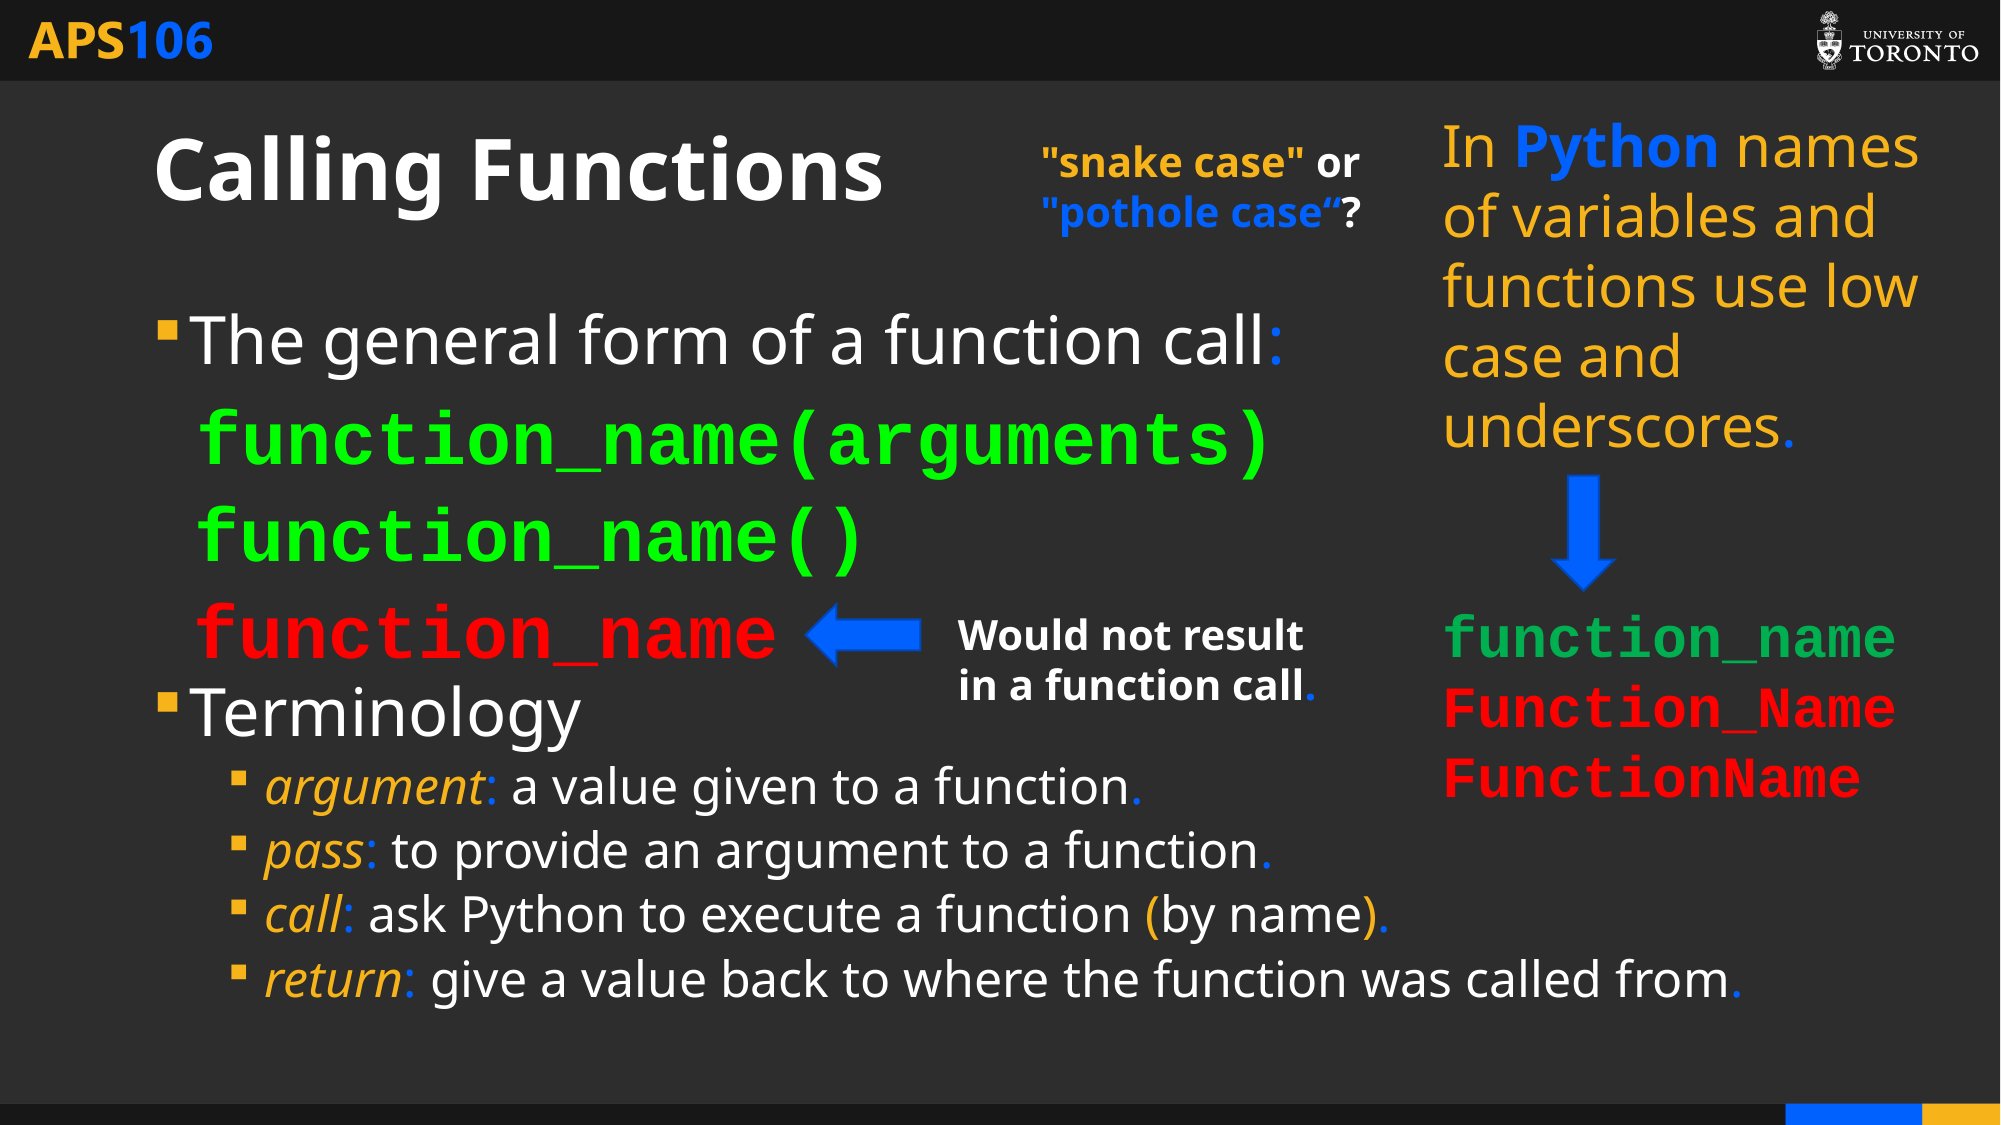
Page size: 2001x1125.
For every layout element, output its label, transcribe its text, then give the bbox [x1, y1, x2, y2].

text_box [1550, 474, 1617, 593]
list The general form of a function call: Terminology argument: a value given to a function. pass: to provide an argument to a function. call: ask Python to execute a function (by name). return: give a value back to where the function was called from. [137, 299, 1863, 1093]
text_box "snake case" or "pothole case“? [1025, 128, 1387, 244]
picture [0, 0, 2001, 1125]
title Calling Functions [137, 119, 1427, 227]
text_box In Python names of variables and functions use low case and underscores. function_name Function_Name FunctionName [1427, 102, 1975, 817]
text_box Would not result in a function call. [943, 601, 1366, 717]
text_box function_name [178, 576, 794, 682]
text_box [803, 601, 922, 669]
text_box function_name() [179, 479, 885, 584]
text_box function_name(arguments) [181, 382, 1292, 488]
